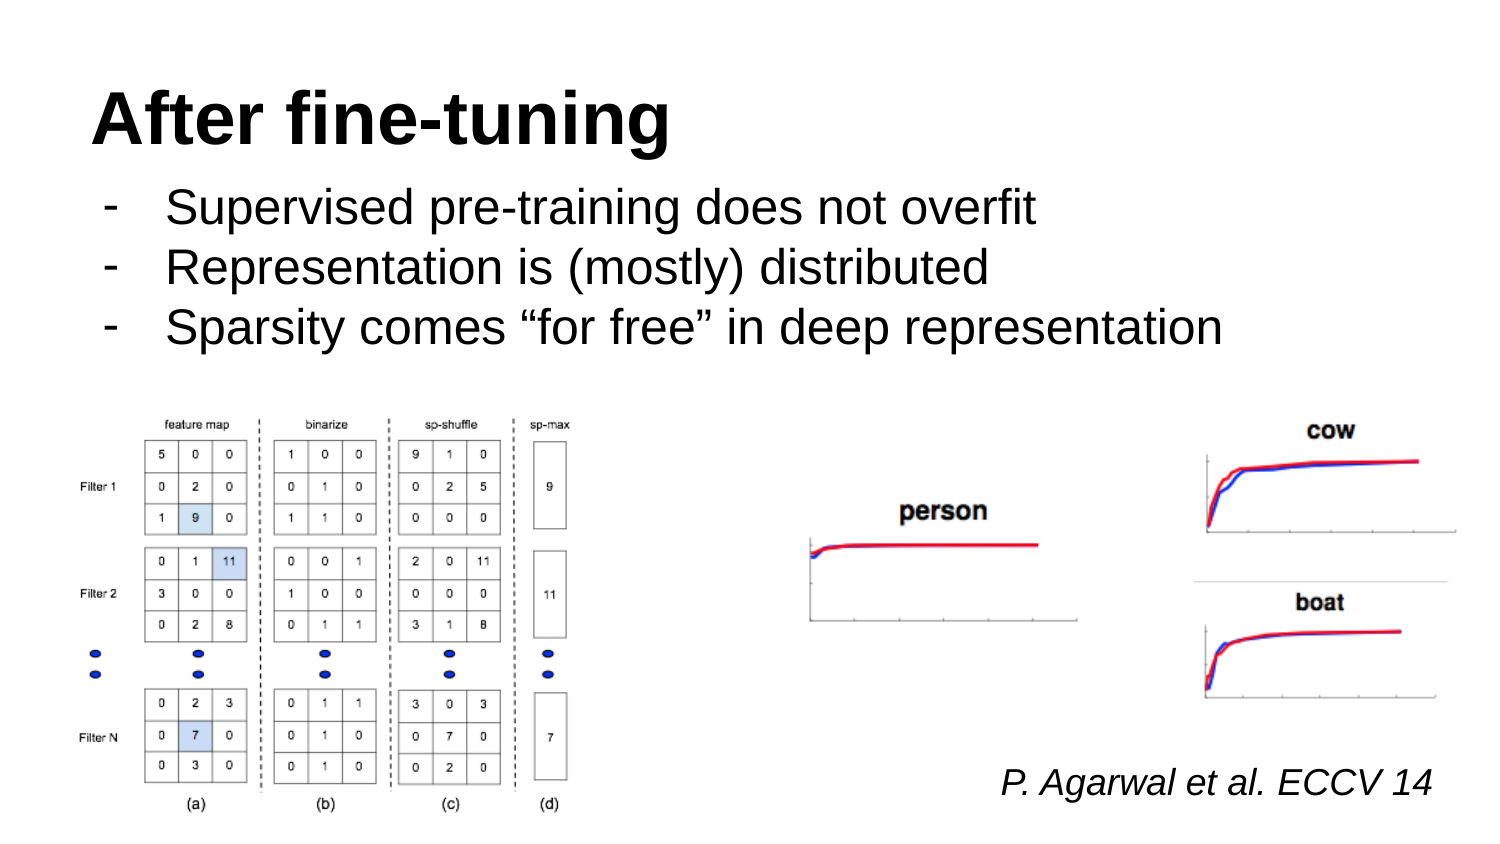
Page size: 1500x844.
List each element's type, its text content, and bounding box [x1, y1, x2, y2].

picture [1193, 409, 1467, 549]
list Supervised pre-training does not overfit Representation is (mostly) distributed Sparsity comes “for free” in deep representation [75, 159, 1425, 410]
picture [794, 483, 1096, 647]
picture [1193, 579, 1449, 713]
list P. Agarwal et al. ECCV 14 [867, 742, 1449, 839]
title After fine-tuning [75, 33, 1425, 159]
picture [54, 394, 588, 839]
